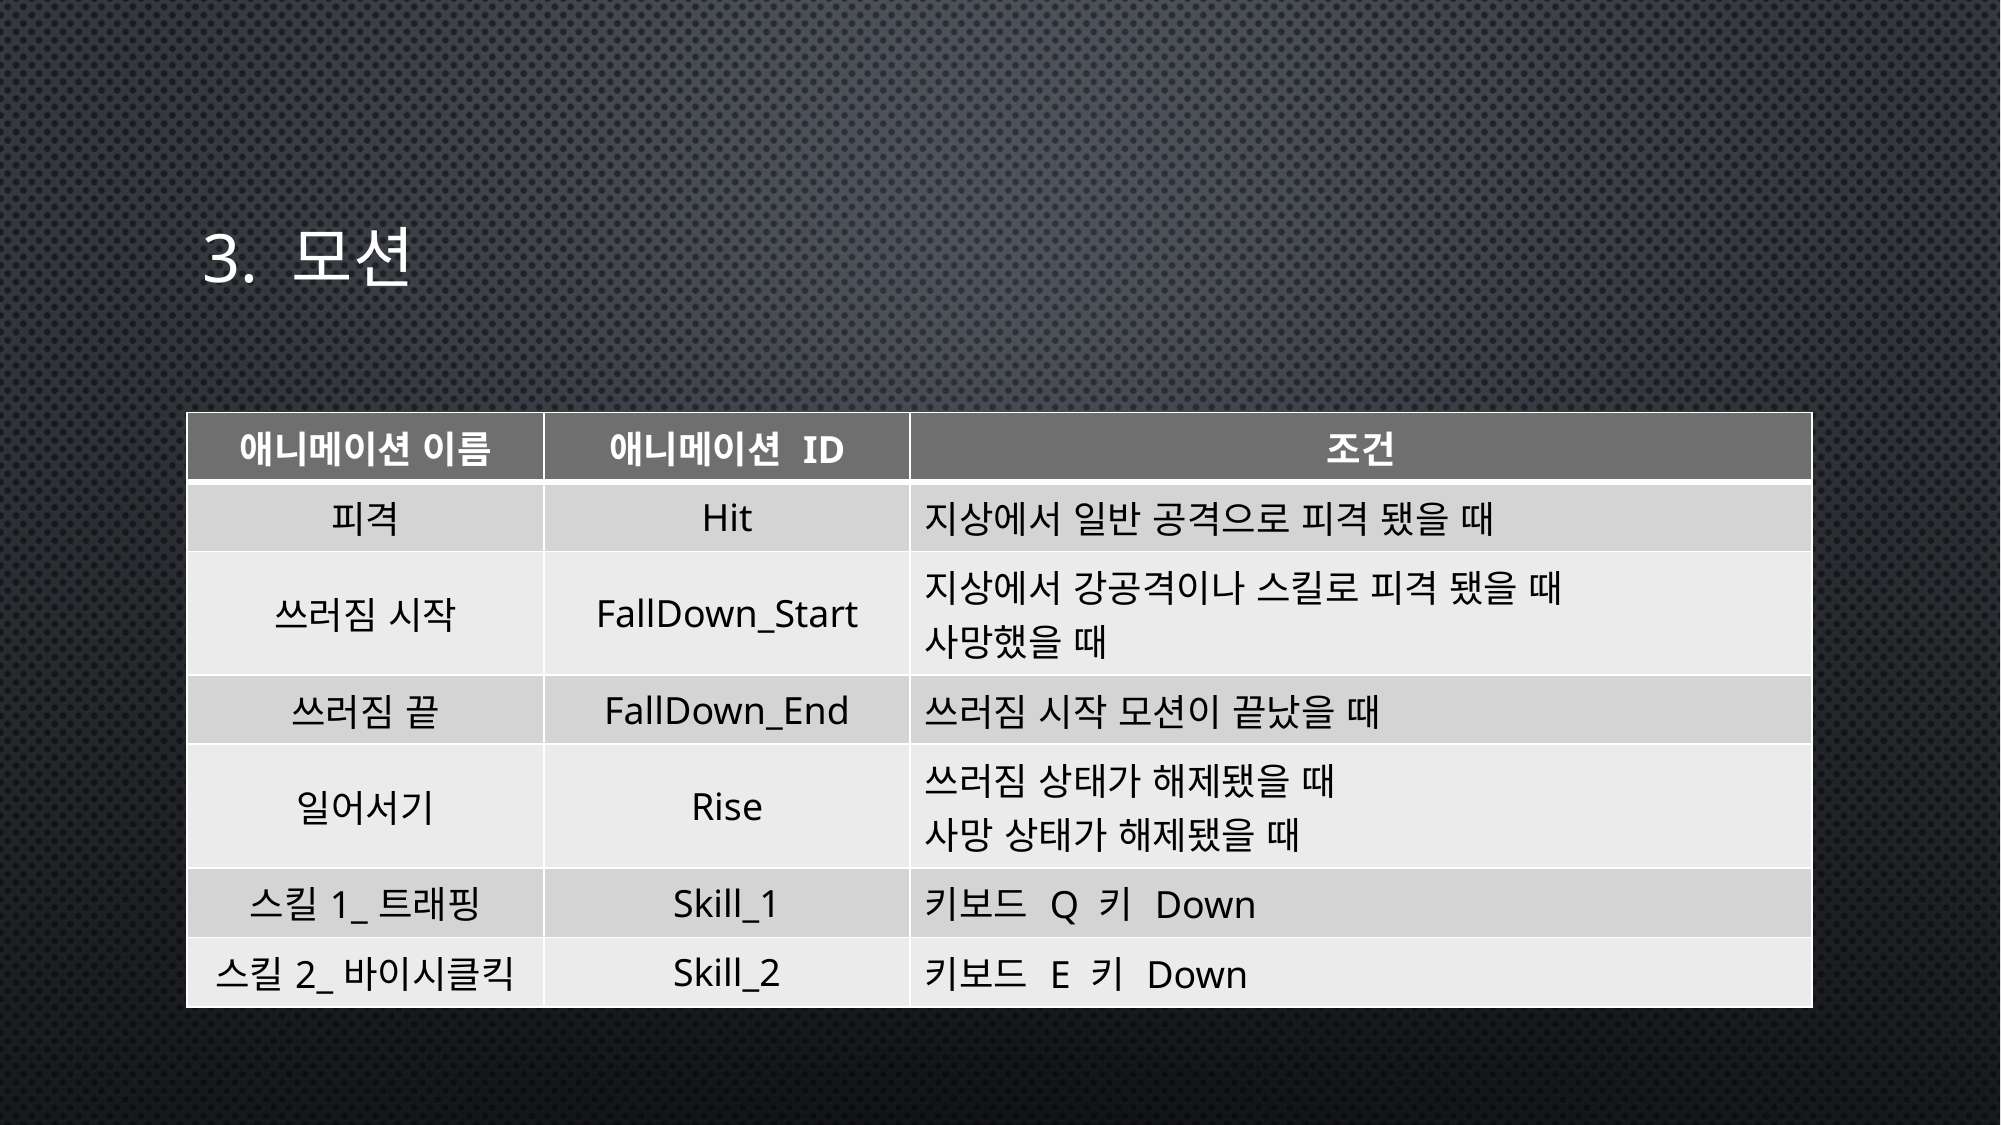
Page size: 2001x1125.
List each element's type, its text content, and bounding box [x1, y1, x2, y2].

table_cell FallDown_End [545, 676, 909, 743]
table_cell 쓰러짐 상태가 해제됐을 때 사망 상태가 해제됐을 때 [911, 745, 1811, 867]
table_cell 쓰러짐 끝 [188, 676, 543, 743]
table_header 애니메이션 이름 [188, 413, 543, 479]
table_cell 쓰러짐 시작 모션이 끝났을 때 [911, 676, 1811, 743]
table_cell 지상에서 일반 공격으로 피격 됐을 때 [911, 485, 1811, 551]
table_cell 스킬2_바이시클킥 [188, 938, 543, 1006]
table_header 애니메이션 ID [545, 413, 909, 479]
table_header 조건 [911, 413, 1811, 479]
table_cell 지상에서 강공격이나 스킬로 피격 됐을 때 사망했을 때 [911, 552, 1811, 674]
table_cell FallDown_Start [545, 552, 909, 674]
table_cell 키보드 E 키 Down [911, 938, 1811, 1006]
table_cell 스킬1_트래핑 [188, 869, 543, 937]
table_cell Skill_2 [545, 938, 909, 1006]
table_cell Rise [545, 745, 909, 867]
title 3. 모션 [187, 99, 1813, 412]
table_cell 피격 [188, 485, 543, 551]
table_cell Hit [545, 485, 909, 551]
table_cell 일어서기 [188, 745, 543, 867]
table_cell 키보드 Q 키 Down [911, 869, 1811, 937]
table_cell Skill_1 [545, 869, 909, 937]
table_cell 쓰러짐 시작 [188, 552, 543, 674]
